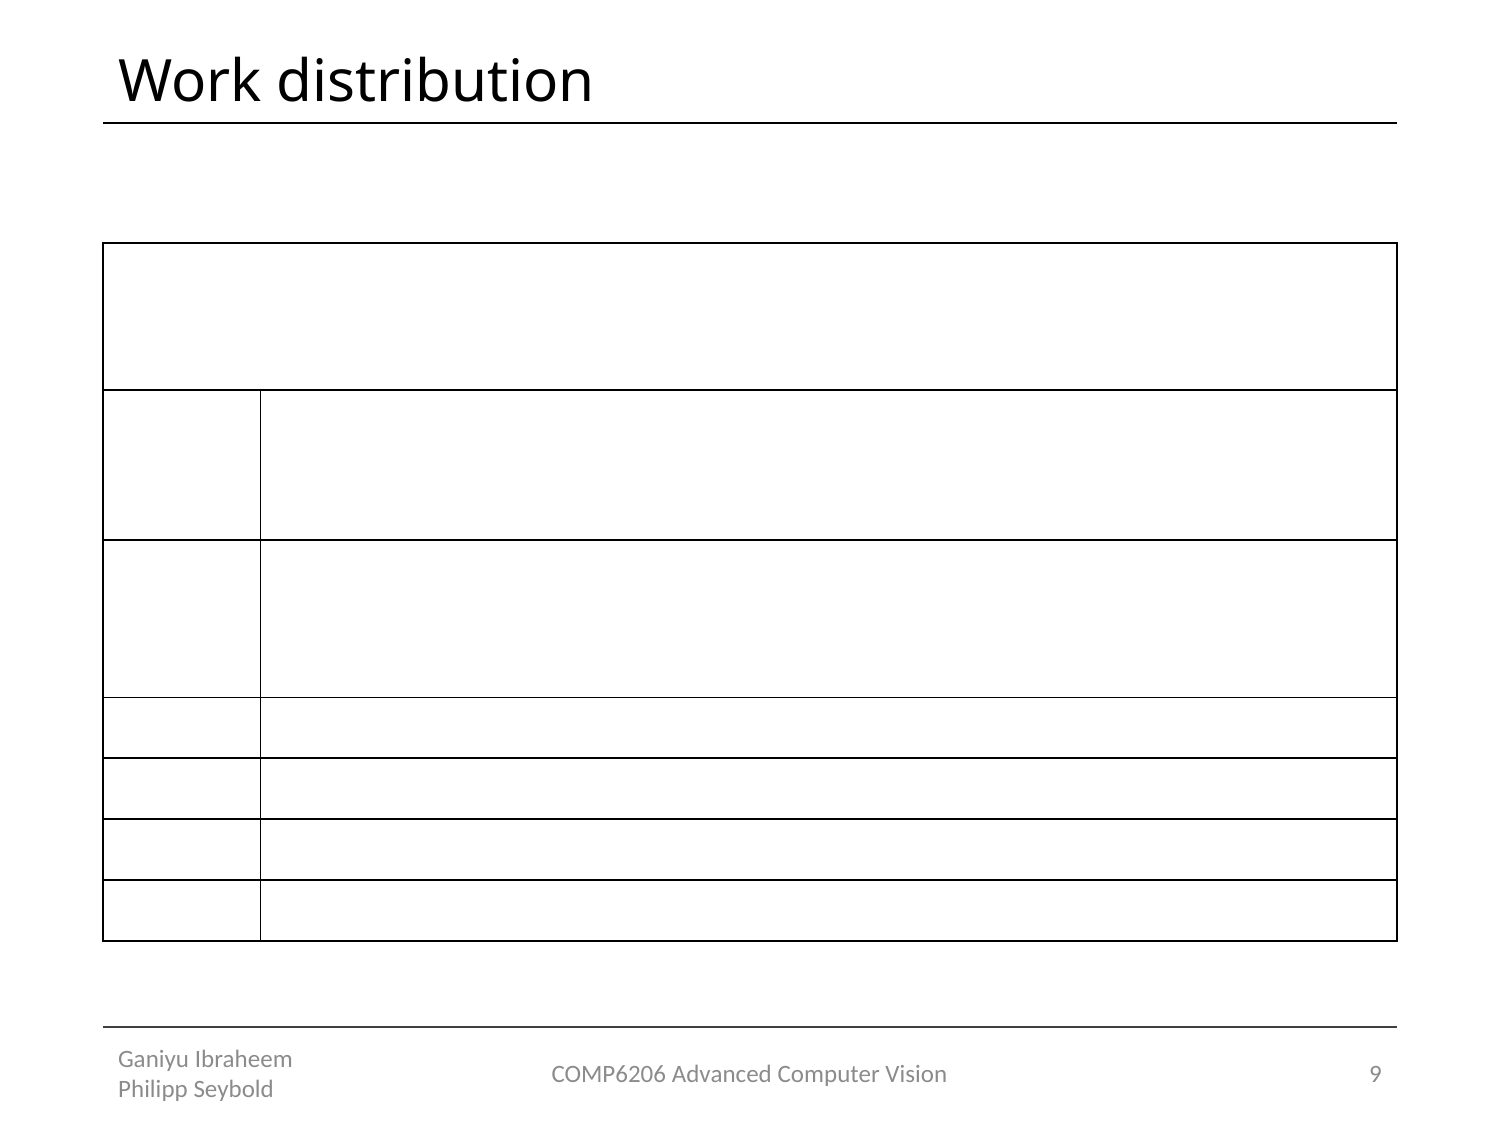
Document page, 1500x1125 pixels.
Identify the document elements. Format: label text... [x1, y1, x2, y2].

table_header [104, 244, 1396, 389]
table_cell [261, 698, 1396, 757]
footer COMP6206 Advanced Computer Vision [496, 1042, 1004, 1103]
title Work distribution [103, 41, 1397, 124]
slide_number 9 [1059, 1042, 1397, 1103]
table_cell [104, 698, 260, 757]
slide_number Ganiyu Ibraheem Philipp Seybold [103, 1042, 358, 1103]
table_cell [261, 541, 1396, 697]
table_cell [261, 391, 1396, 539]
table_cell [104, 391, 260, 539]
table_cell [261, 759, 1396, 818]
table_cell [261, 881, 1396, 940]
table_cell [104, 820, 260, 879]
table_cell [104, 759, 260, 818]
table_cell [104, 881, 260, 940]
table_cell [261, 820, 1396, 879]
table_cell [104, 541, 260, 697]
